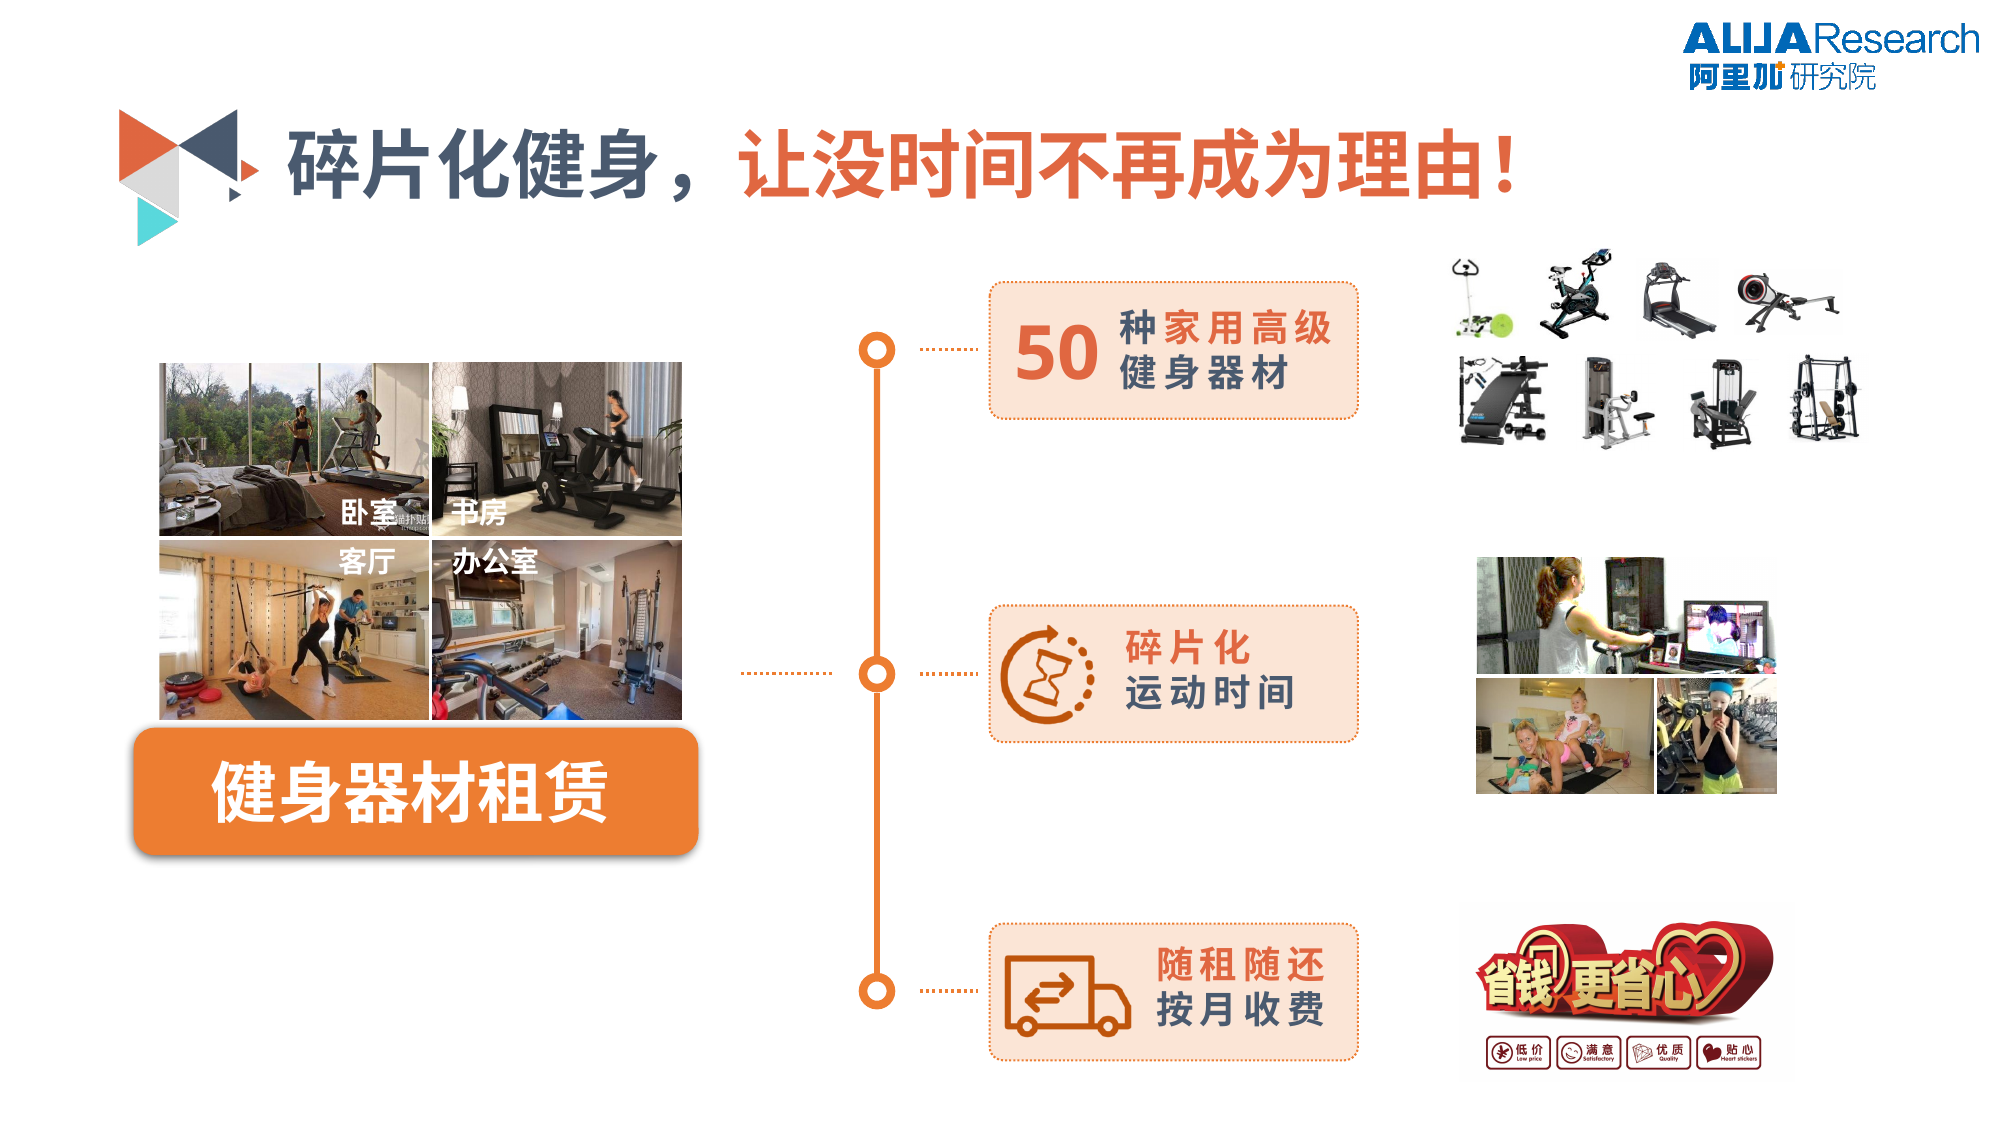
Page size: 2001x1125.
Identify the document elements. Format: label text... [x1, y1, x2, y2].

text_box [919, 557, 1777, 794]
picture [1649, 0, 2000, 112]
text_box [919, 902, 1795, 1082]
picture [120, 108, 259, 247]
text_box [133, 727, 699, 856]
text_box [159, 362, 682, 720]
text_box 健身器材租赁 [195, 743, 626, 839]
text_box [858, 331, 896, 368]
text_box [919, 248, 1869, 452]
text_box [858, 973, 896, 1010]
text_box 碎片化健身，让没时间不再成为理由！ [272, 109, 1750, 215]
text_box [858, 656, 896, 693]
